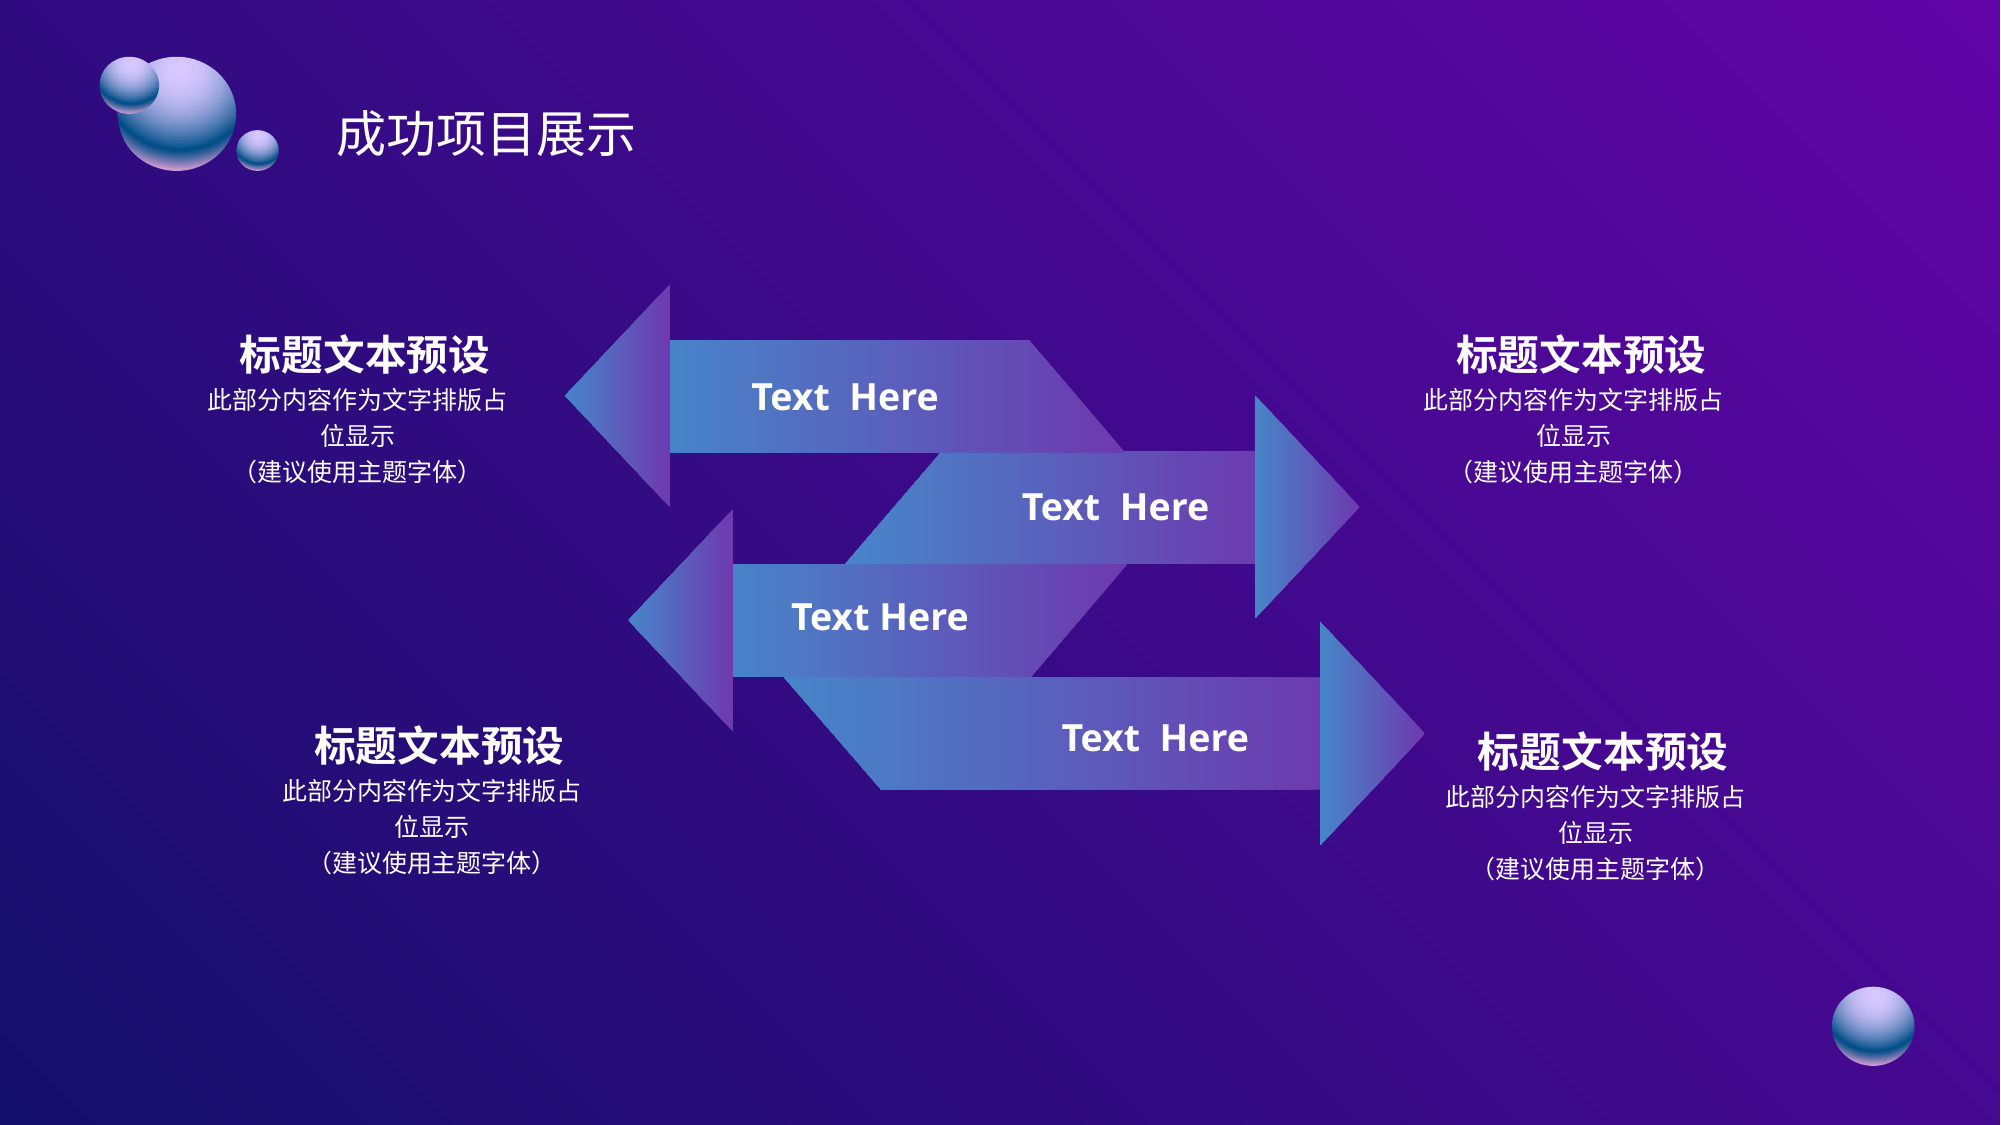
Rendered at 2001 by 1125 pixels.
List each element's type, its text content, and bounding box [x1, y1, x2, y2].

picture [99, 56, 279, 171]
picture [1831, 986, 1915, 1066]
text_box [1440, 706, 1766, 824]
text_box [1418, 309, 1744, 427]
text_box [276, 700, 602, 818]
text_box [202, 309, 528, 427]
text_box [565, 284, 1425, 845]
text_box 成功项目展示 [322, 95, 1458, 171]
